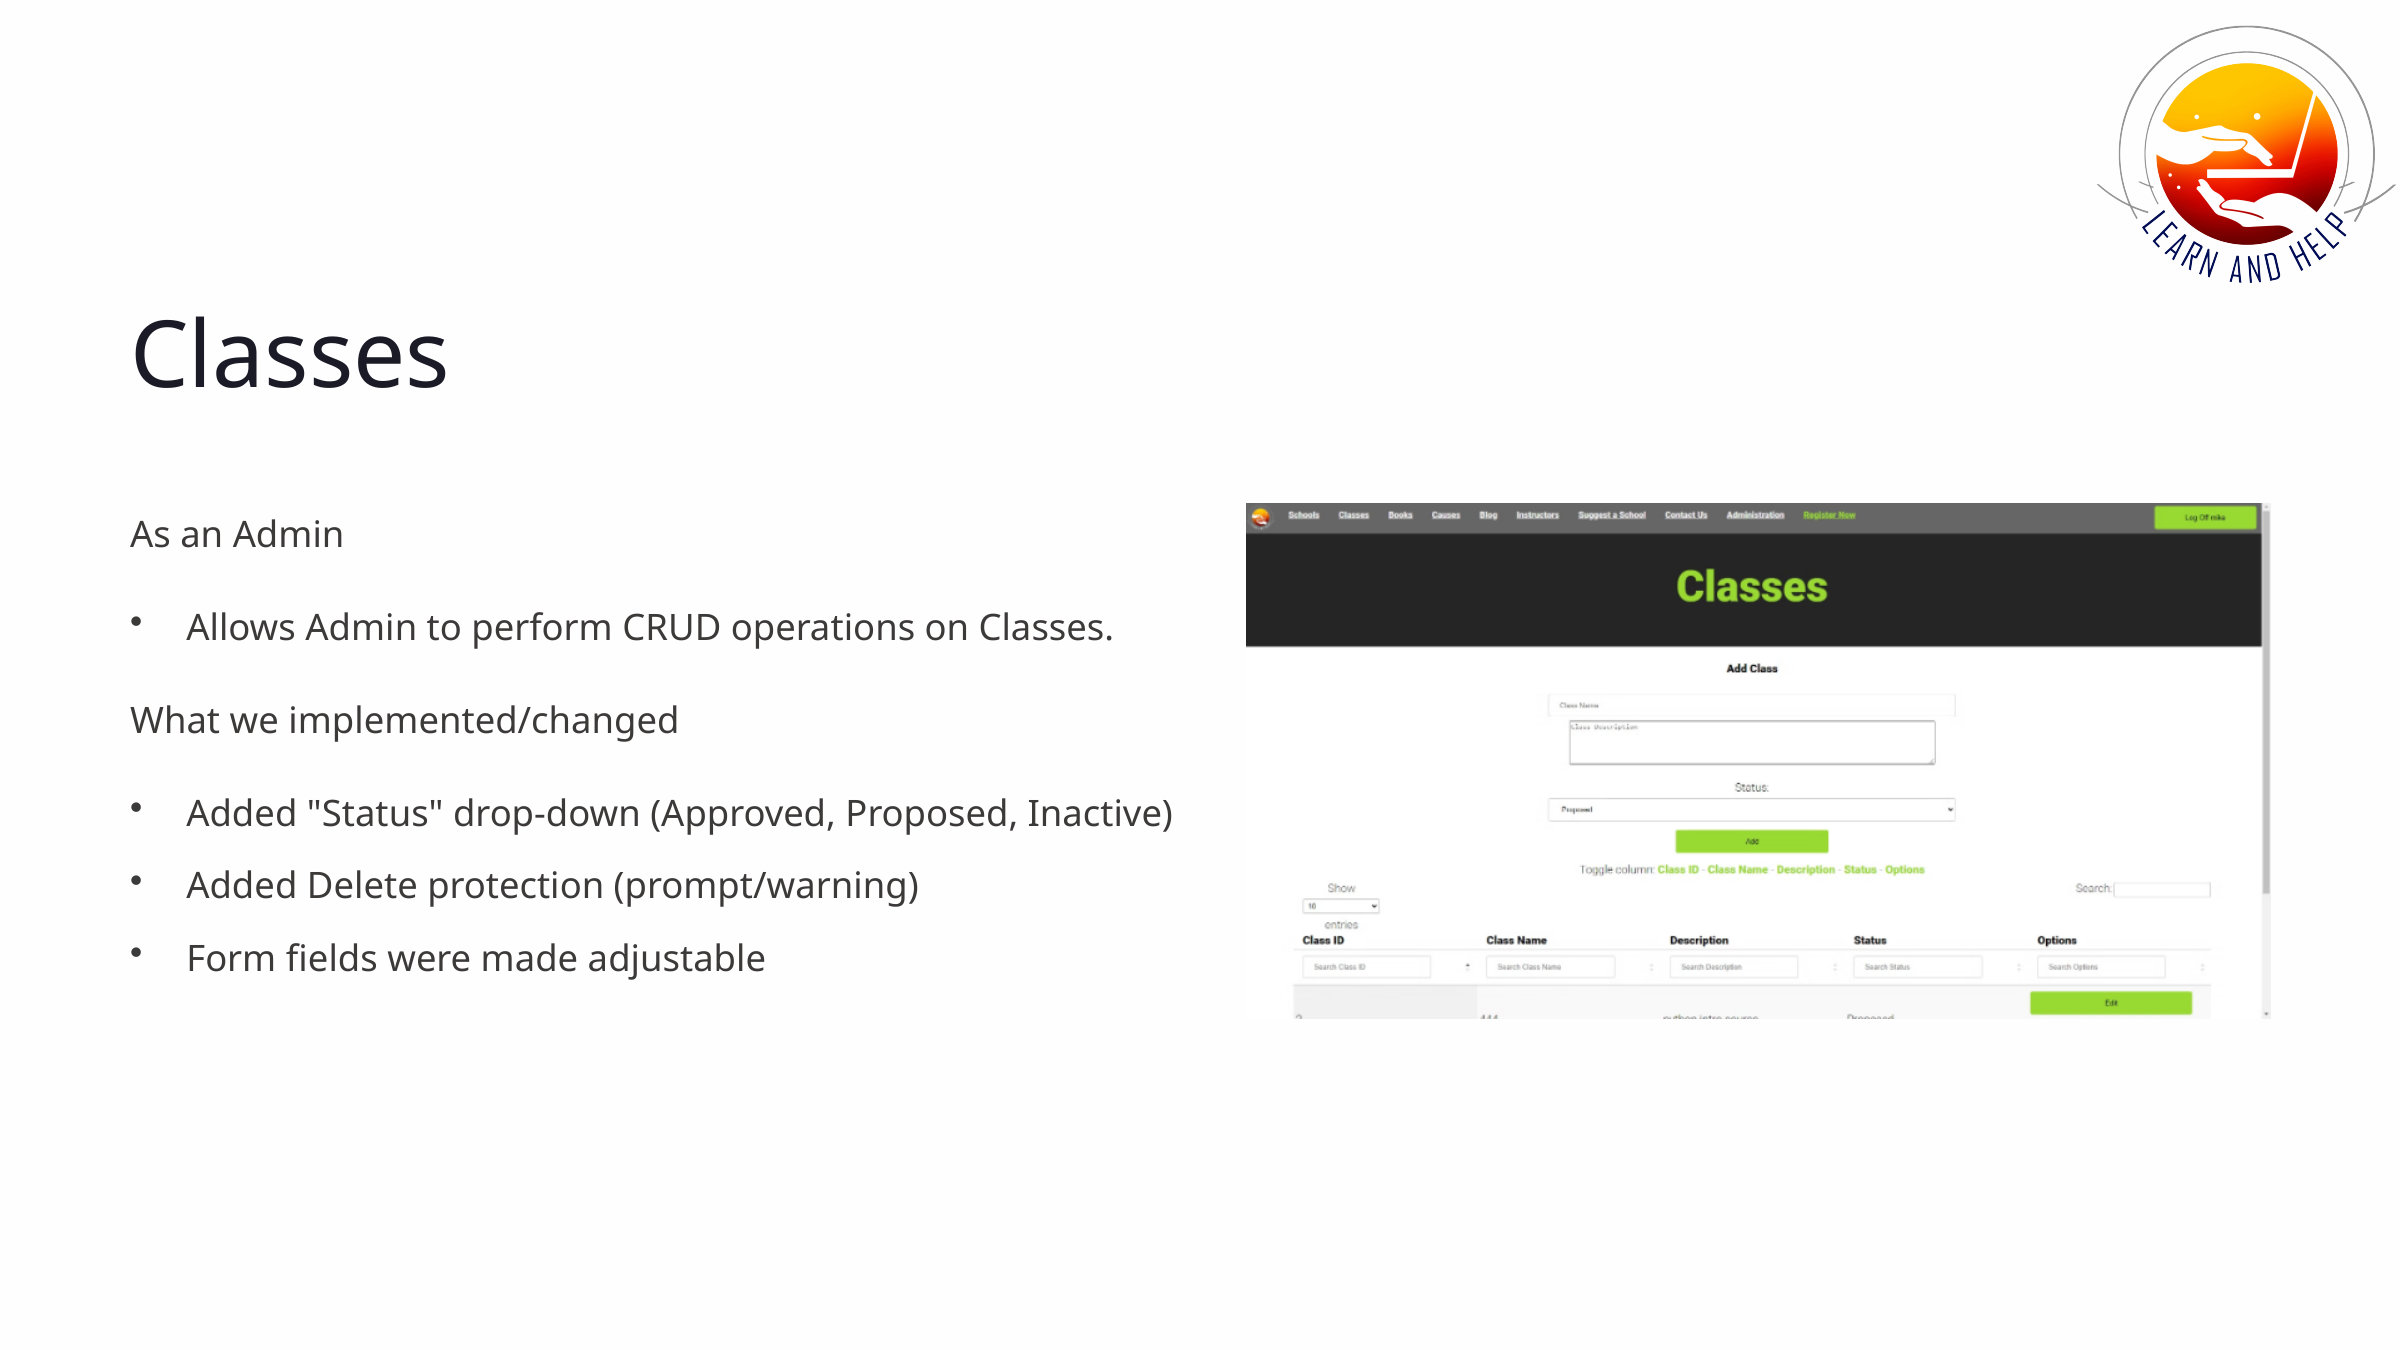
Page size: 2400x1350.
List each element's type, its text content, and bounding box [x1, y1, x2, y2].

text_box As an Admin [130, 495, 1155, 555]
text_box Allows Admin to perform CRUD operations on Classes. [130, 588, 1155, 648]
text_box Added Delete protection (prompt/warning) [130, 846, 1155, 907]
picture [1246, 503, 2271, 1019]
text_box What we implemented/changed [130, 681, 1155, 741]
text_box Classes [130, 289, 1061, 407]
text_box Added "Status" drop-down (Approved, Proposed, Inactive) [130, 774, 1155, 834]
text_box Form fields were made adjustable [130, 919, 1155, 980]
picture [2069, 0, 2400, 309]
